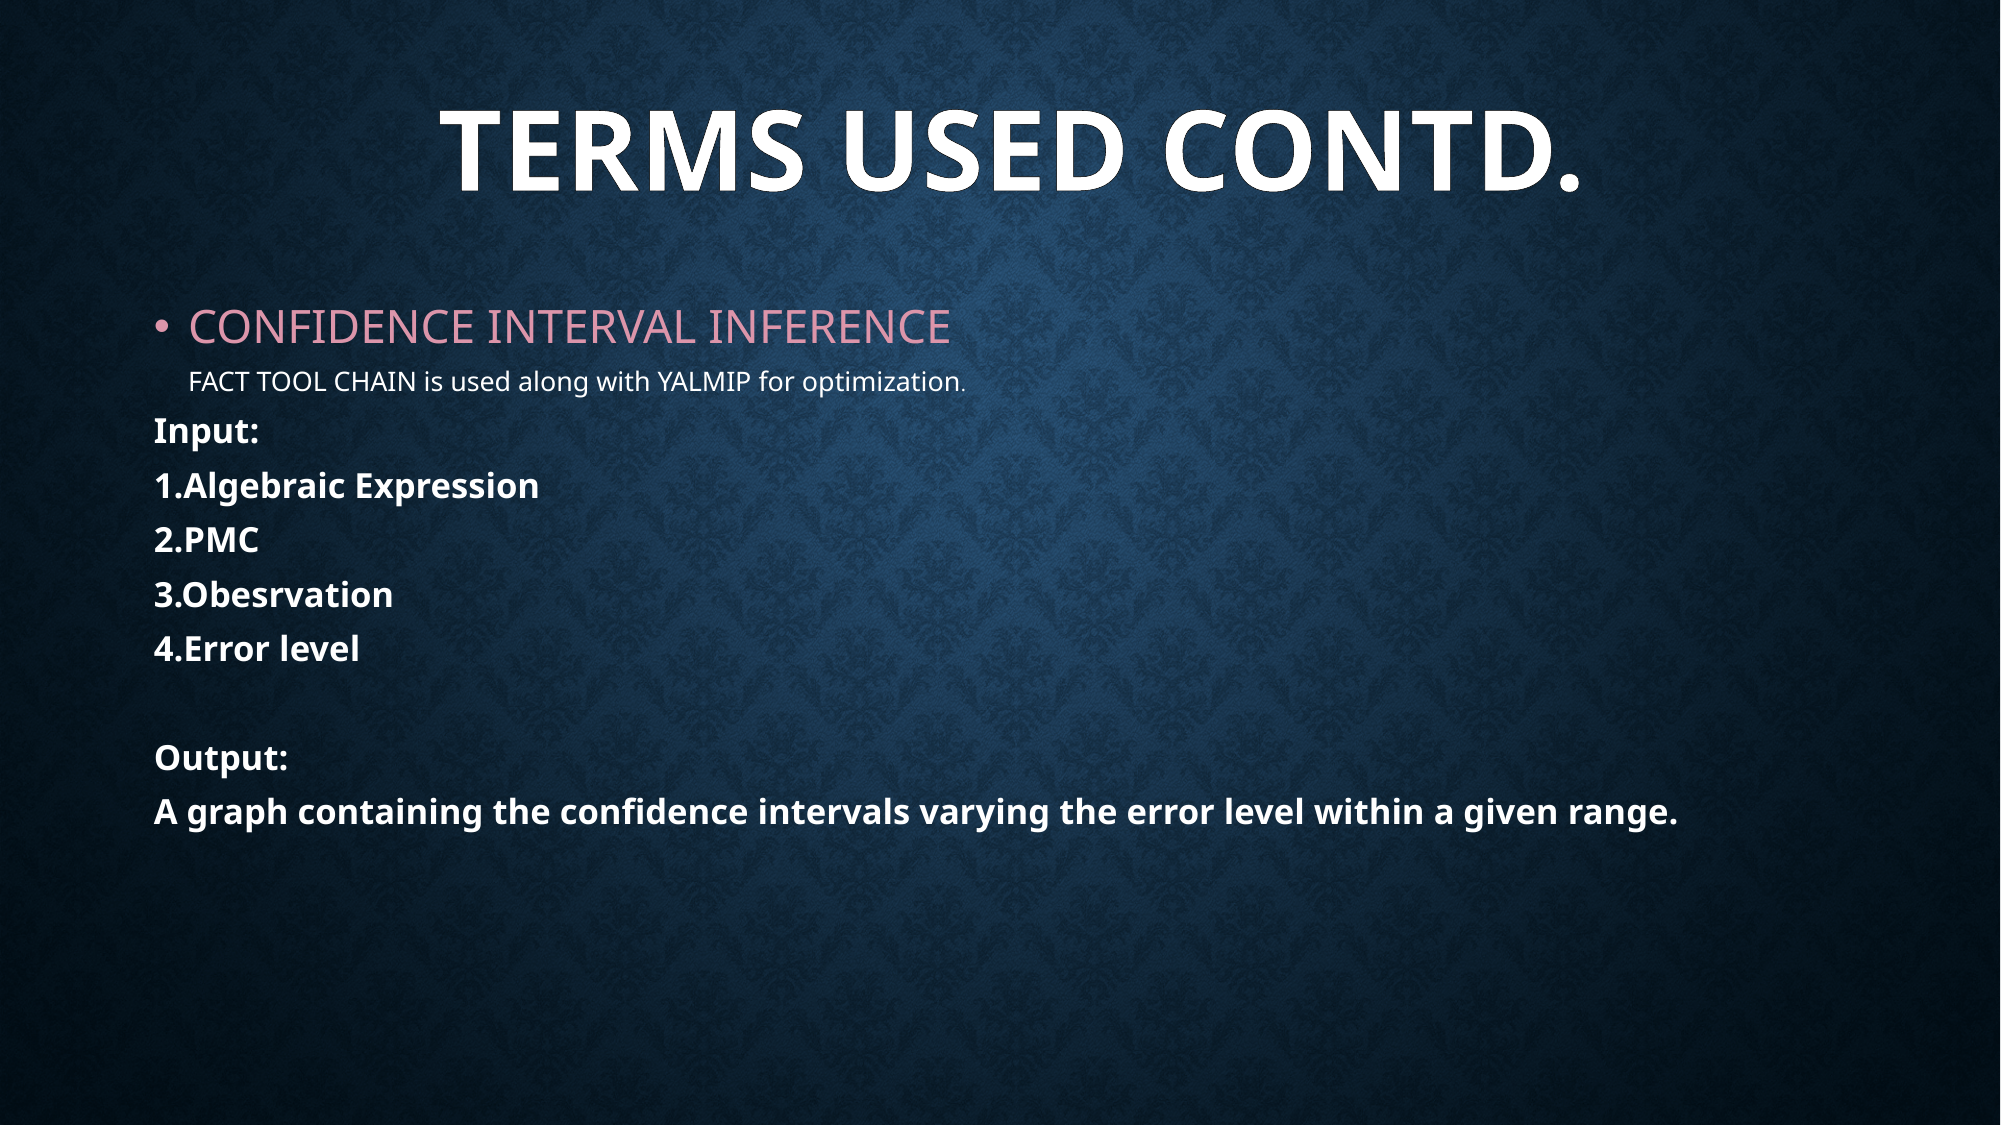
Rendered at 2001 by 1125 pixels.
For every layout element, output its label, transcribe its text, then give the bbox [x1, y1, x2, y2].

list CONFIDENCE INTERVAL INFERENCE FACT TOOL CHAIN is used along with YALMIP for optimization. Input: 1.Algebraic Expression 2.PMC 3.Obesrvation 4.Error level Output: A graph containing the confidence intervals varying the error level within a given range. [138, 279, 1849, 950]
text_box TERMS USED CONTD. [422, 70, 1602, 221]
